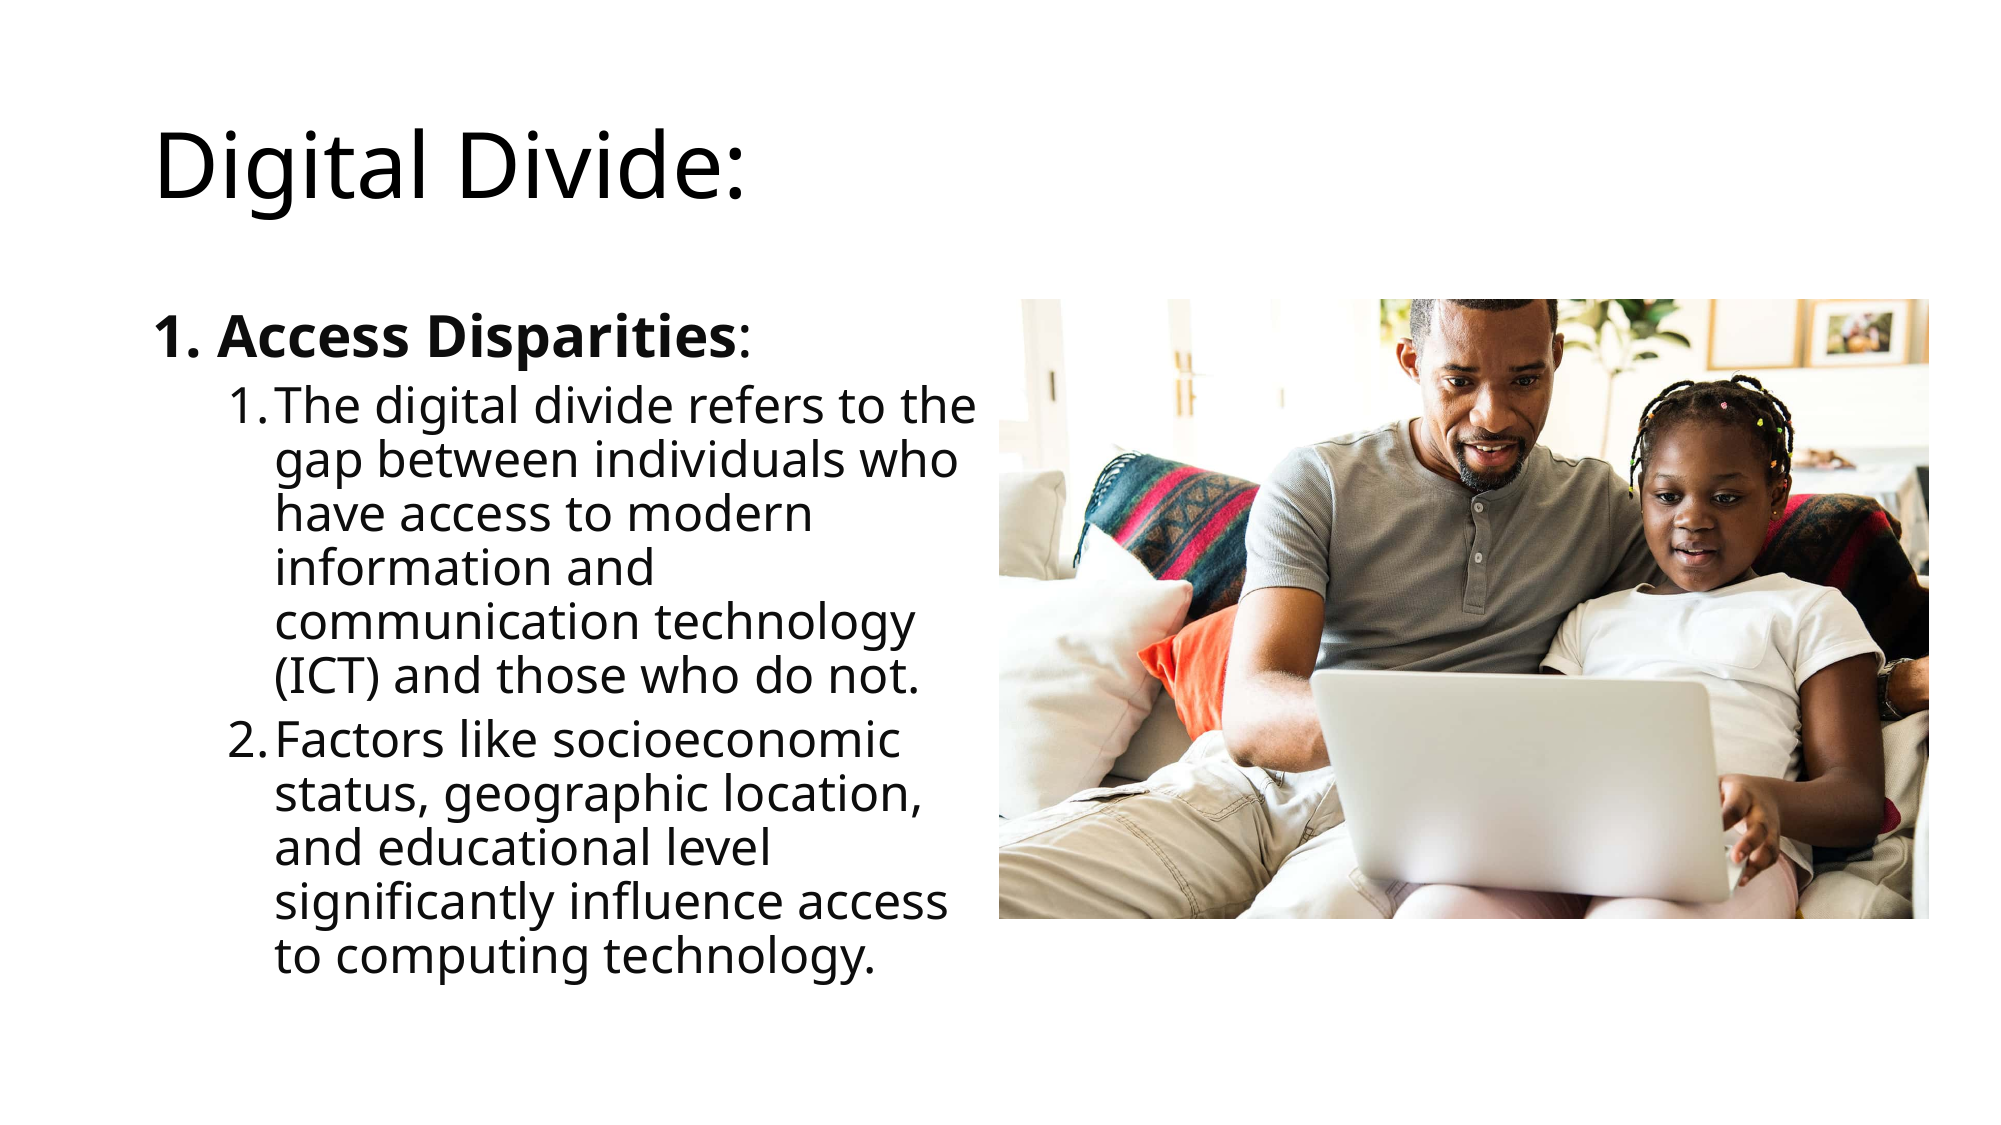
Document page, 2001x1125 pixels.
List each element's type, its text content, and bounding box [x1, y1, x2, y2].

picture [999, 299, 1929, 919]
title Digital Divide: [137, 59, 1863, 278]
list 1. Access Disparities: The digital divide refers to the gap between individuals who have access to modern information and communication technology (ICT) and those who do not. Factors like socioeconomic status, geographic location, and educational level significantly influence access to computing technology. [137, 299, 1000, 1014]
